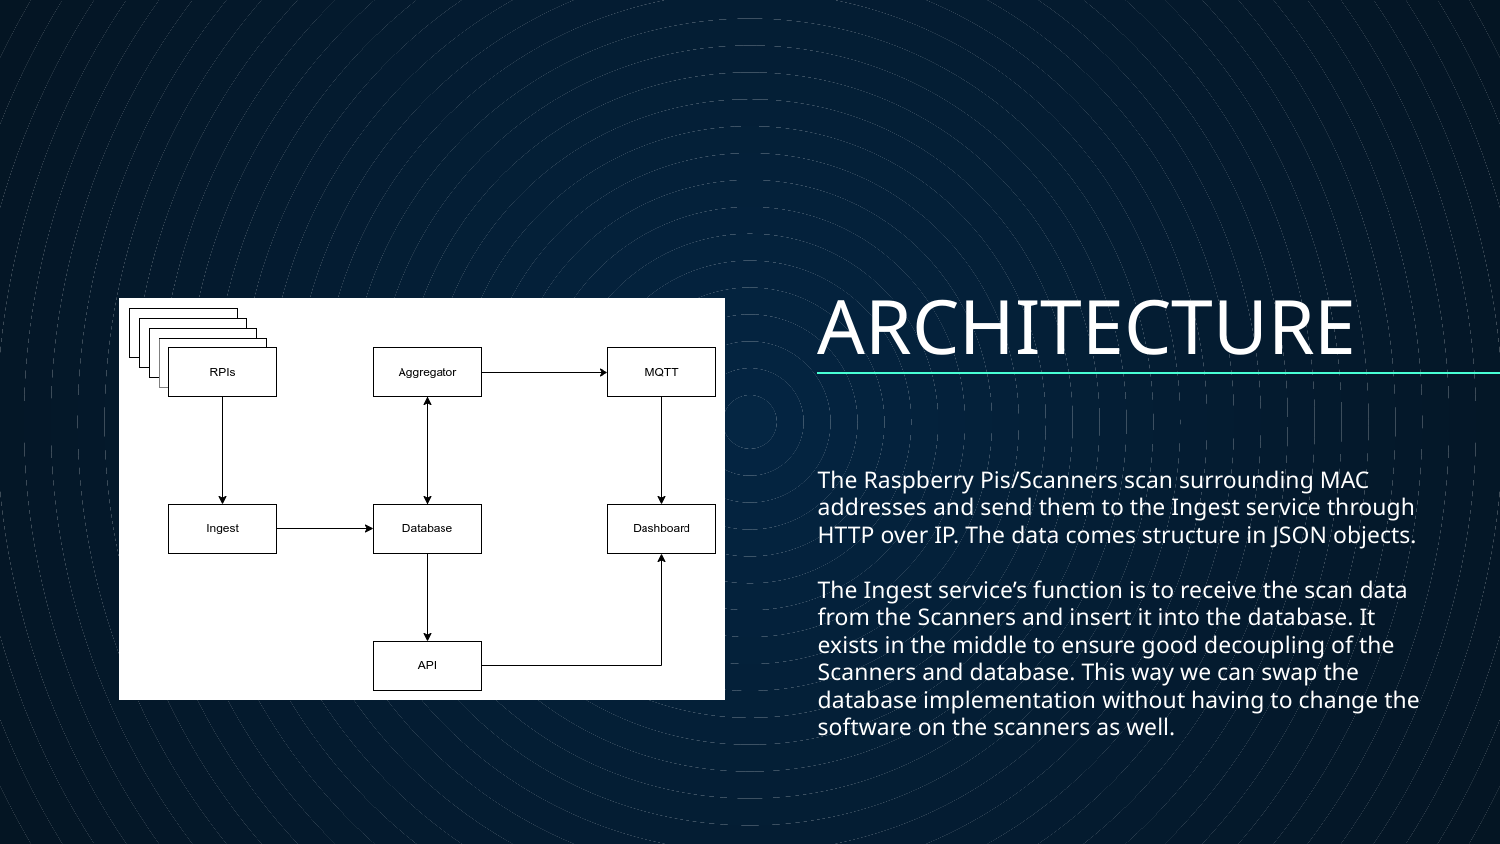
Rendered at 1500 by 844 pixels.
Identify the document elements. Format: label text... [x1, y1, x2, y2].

picture [118, 297, 726, 700]
subtitle The Raspberry Pis/Scanners scan surrounding MAC addresses and send them to the Ingest service through HTTP over IP. The data comes structure in JSON objects. The Ingest service’s function is to receive the scan data from the Scanners and insert it into the database. It exists in the middle to ensure good decoupling of the Scanners and database. This way we can swap the database implementation without having to change the software on the scanners as well. [802, 450, 1457, 767]
title ARCHITECTURE [802, 285, 1382, 385]
